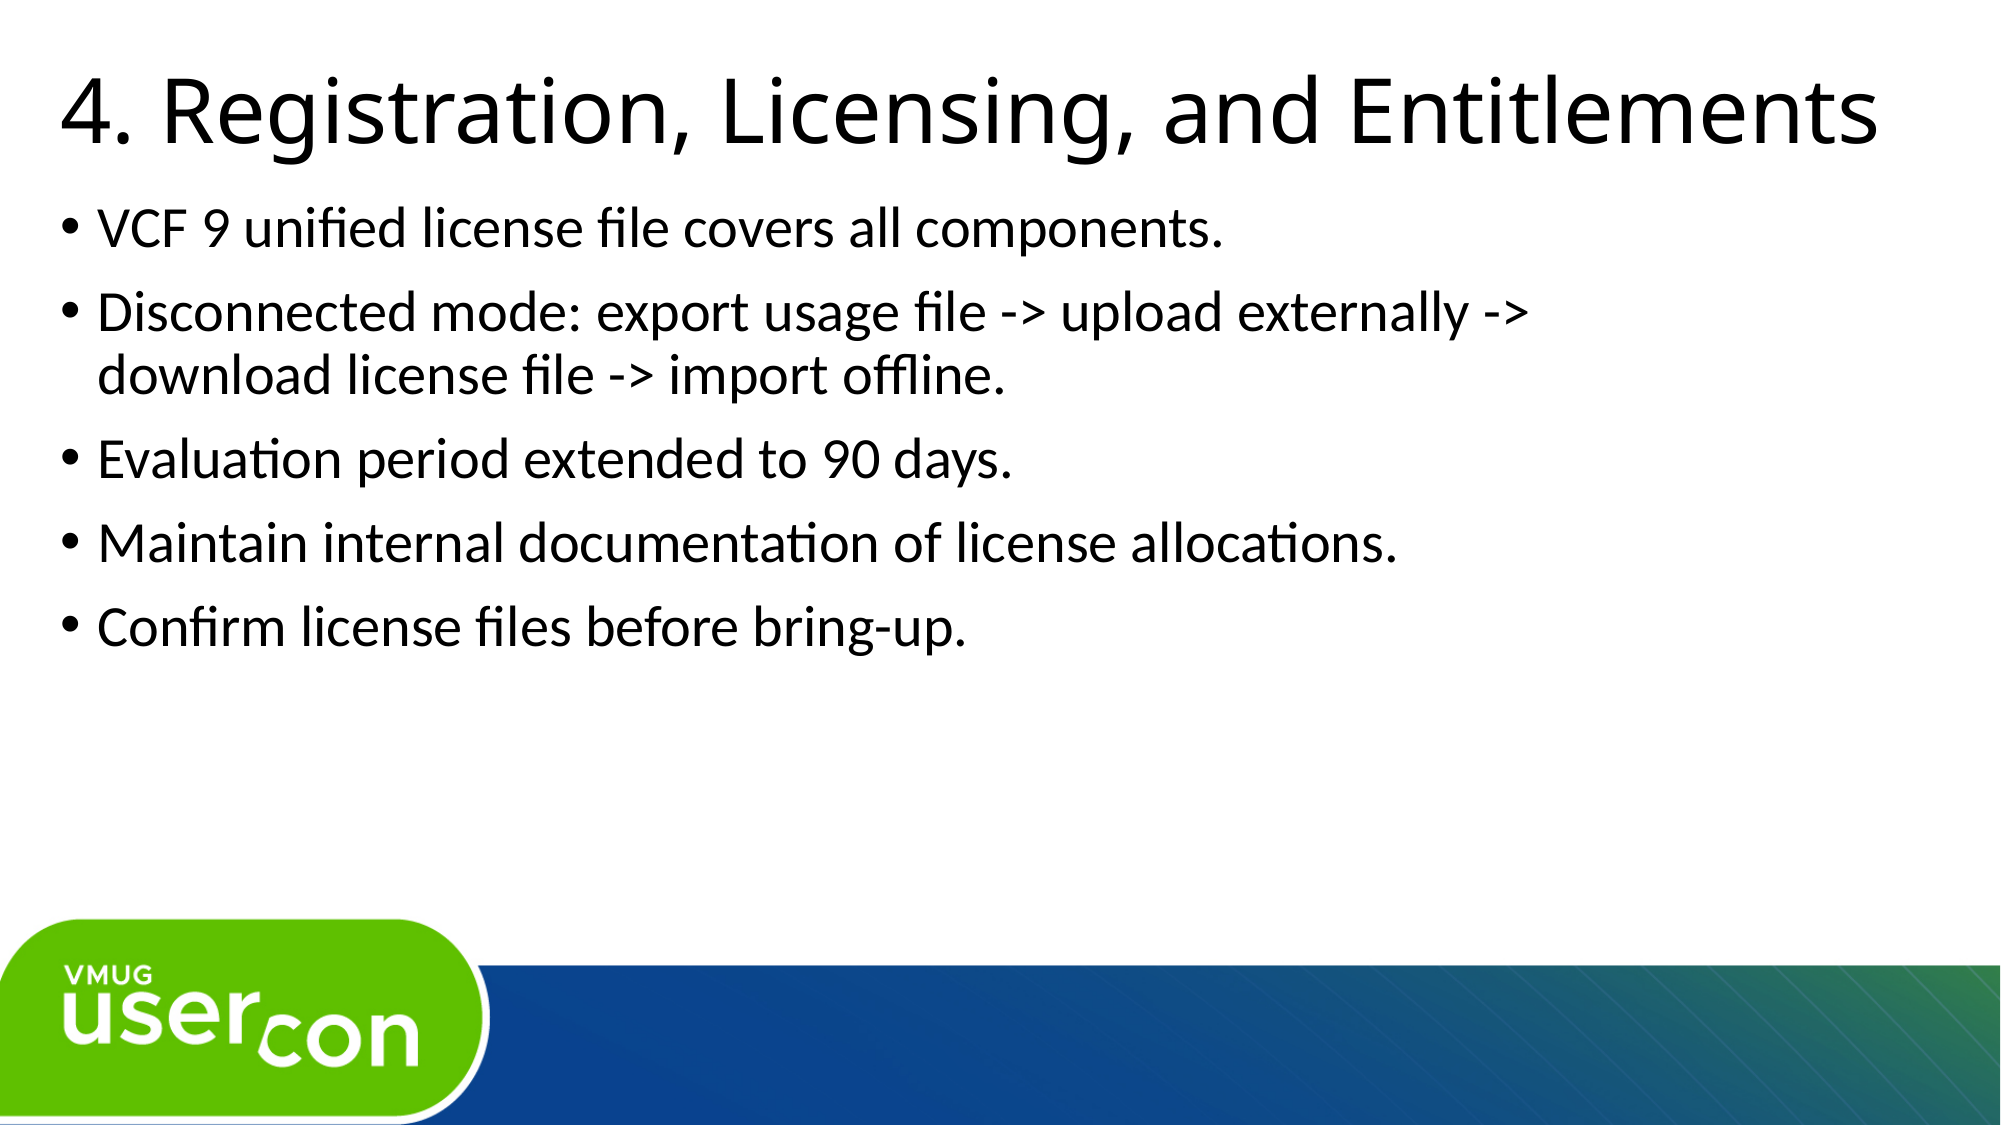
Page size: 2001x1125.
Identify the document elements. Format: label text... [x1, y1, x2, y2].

picture [0, 0, 2001, 1125]
title 4. Registration, Licensing, and Entitlements [45, 48, 1950, 171]
list VCF 9 unified license file covers all components. Disconnected mode: export usage file -> upload externally -> download license file -> import offline. Evaluation period extended to 90 days. Maintain internal documentation of license allocations. Confirm license files before bring-up. [45, 190, 1771, 904]
